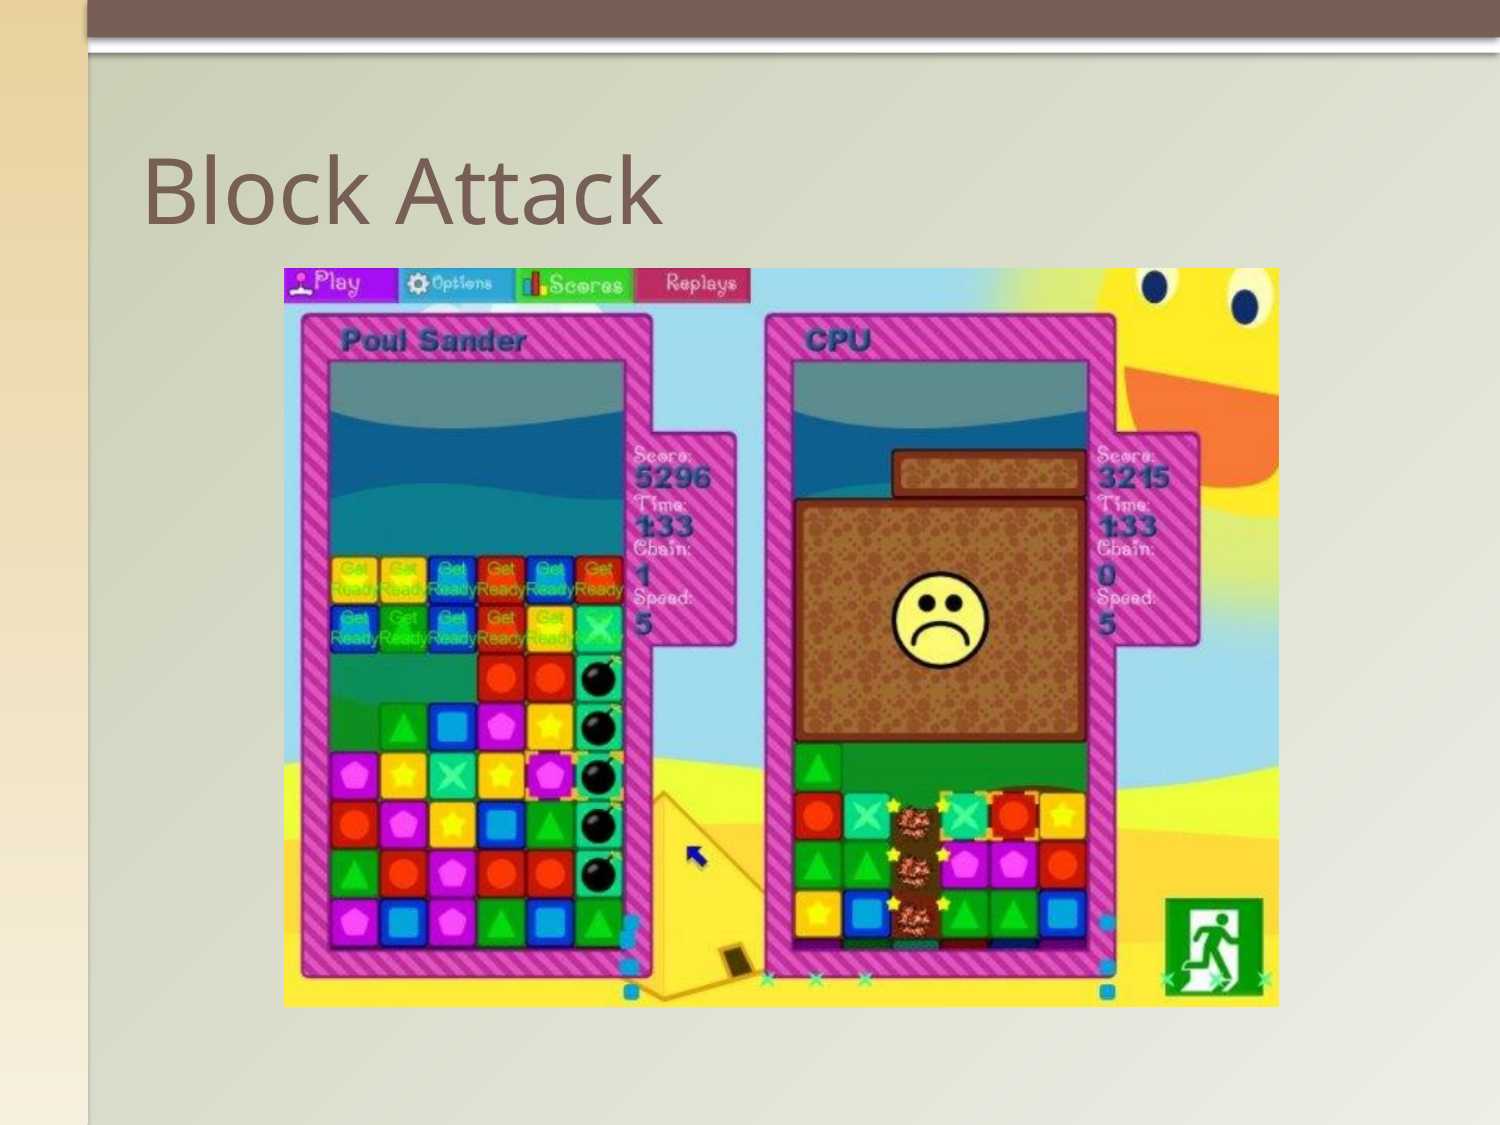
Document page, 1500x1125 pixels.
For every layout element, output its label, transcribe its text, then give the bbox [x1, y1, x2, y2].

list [284, 268, 1279, 1007]
title Block Attack [124, 62, 1438, 251]
